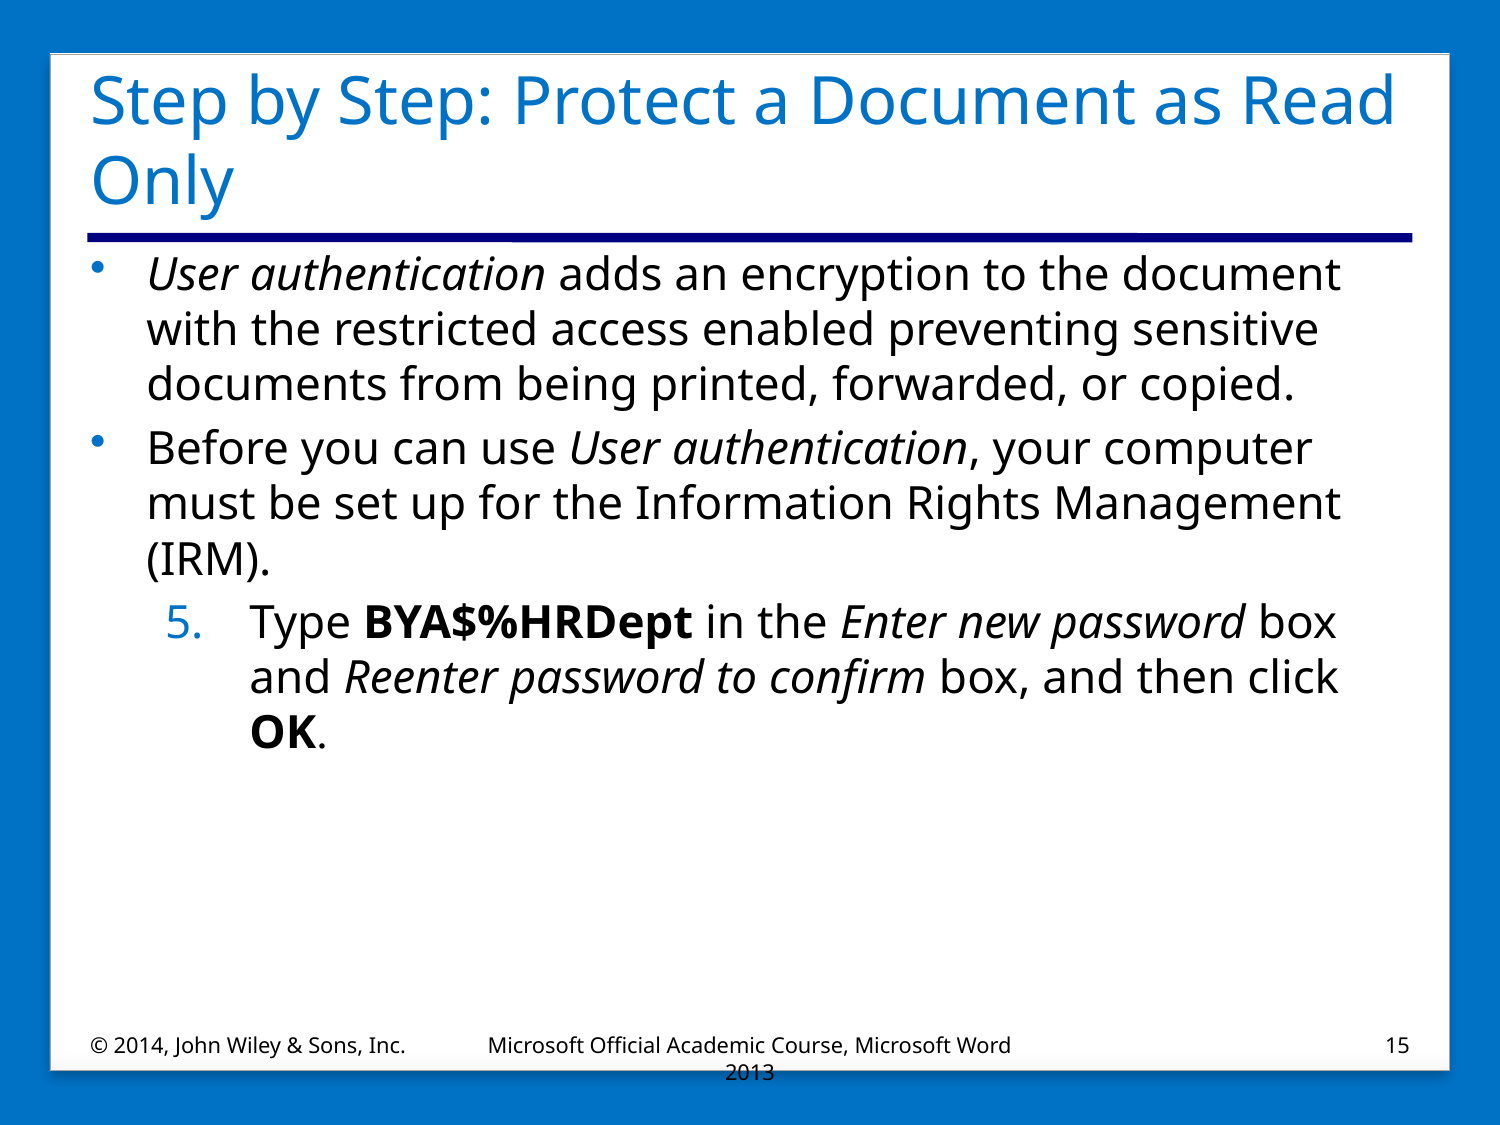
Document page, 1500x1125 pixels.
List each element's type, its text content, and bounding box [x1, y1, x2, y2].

list User authentication adds an encryption to the document with the restricted access enabled preventing sensitive documents from being printed, forwarded, or copied. Before you can use User authentication, your computer must be set up for the Information Rights Management (IRM). Type BYA$%HRDept in the Enter new password box and Reenter password to confirm box, and then click OK. [75, 237, 1425, 1063]
slide_number 15 [1074, 1024, 1426, 1103]
footer Microsoft Official Academic Course, Microsoft Word 2013 [449, 1024, 1051, 1103]
slide_number © 2014, John Wiley & Sons, Inc. [74, 1024, 426, 1103]
title Step by Step: Protect a Document as Read Only [74, 74, 1426, 226]
